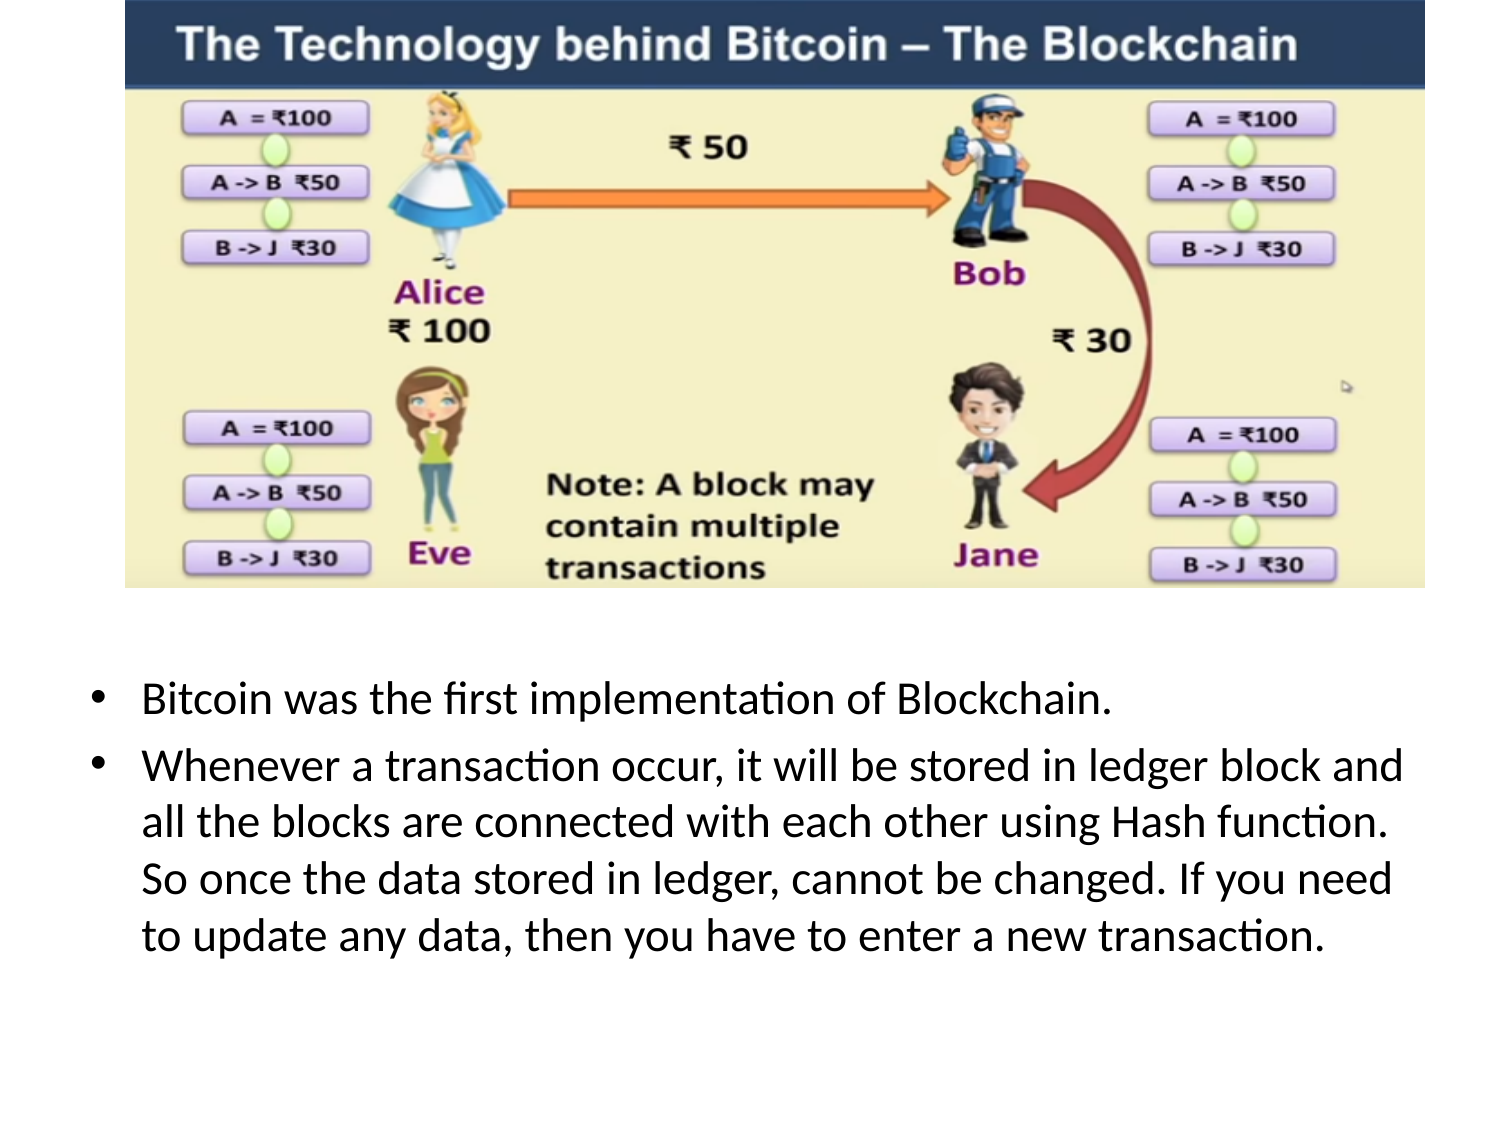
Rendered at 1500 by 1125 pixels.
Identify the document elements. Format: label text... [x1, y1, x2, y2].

list Bitcoin was the first implementation of Blockchain. Whenever a transaction occur, it will be stored in ledger block and all the blocks are connected with each other using Hash function. So once the data stored in ledger, cannot be changed. If you need to update any data, then you have to enter a new transaction. [75, 262, 1425, 1005]
picture [124, 0, 1426, 588]
